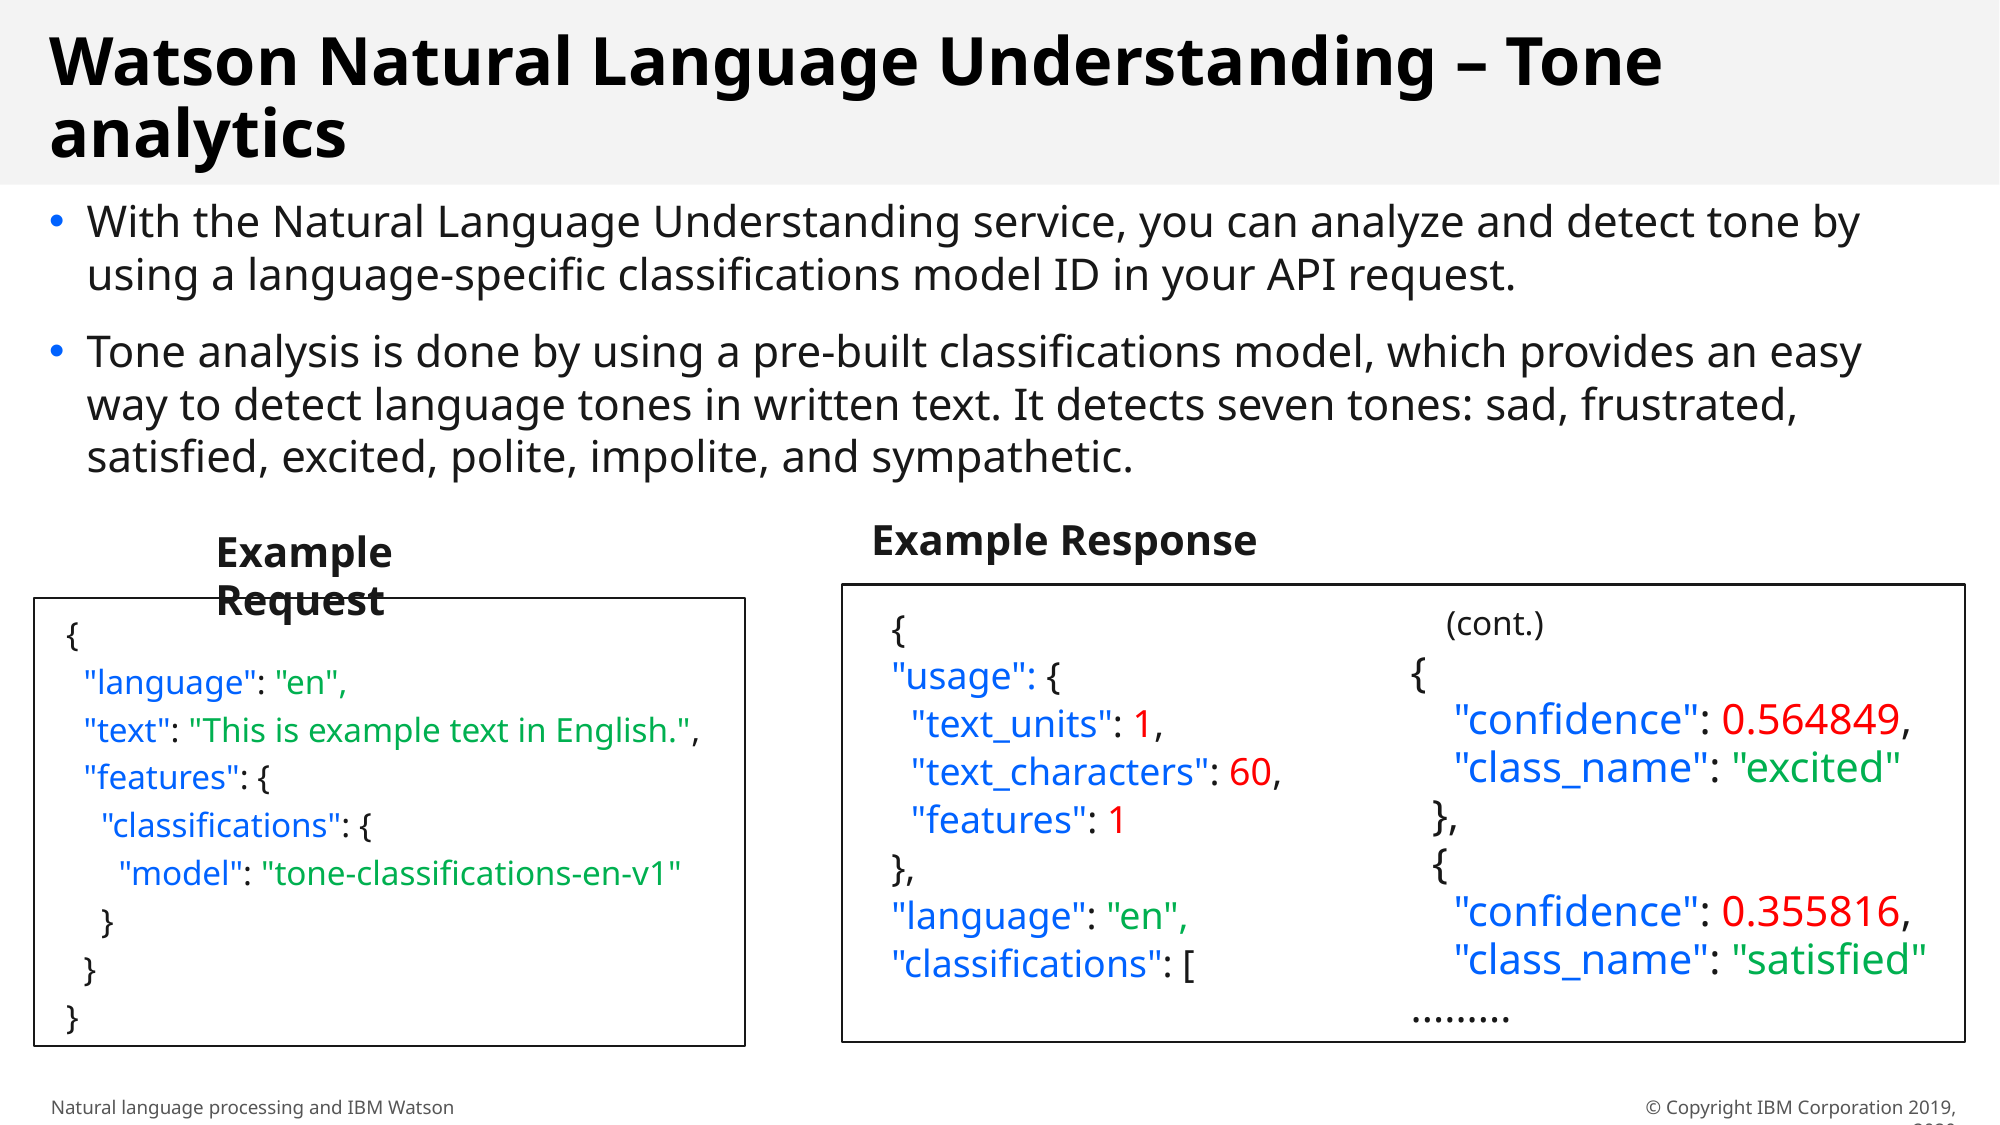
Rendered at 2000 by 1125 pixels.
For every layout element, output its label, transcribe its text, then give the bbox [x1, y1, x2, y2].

text_box Example Response [856, 508, 1318, 571]
footer © Copyright IBM Corporation 2019, 2020 [1616, 1096, 1972, 1125]
text_box [34, 597, 746, 1046]
text_box [842, 584, 1966, 1043]
list With the Natural Language Understanding service, you can analyze and detect tone by using a language-specific classifications model ID in your API request. Tone analysis is done by using a pre-built classifications model, which provides an easy way to detect language tones in written text. It detects seven tones: sad, frustrated, satisfied, excited, polite, impolite, and sympathetic. [34, 190, 1944, 1096]
text_box (cont.) [1431, 586, 1893, 649]
title Watson Natural Language Understanding – Tone analytics [34, 29, 1944, 171]
text_box Example Request [200, 520, 582, 597]
